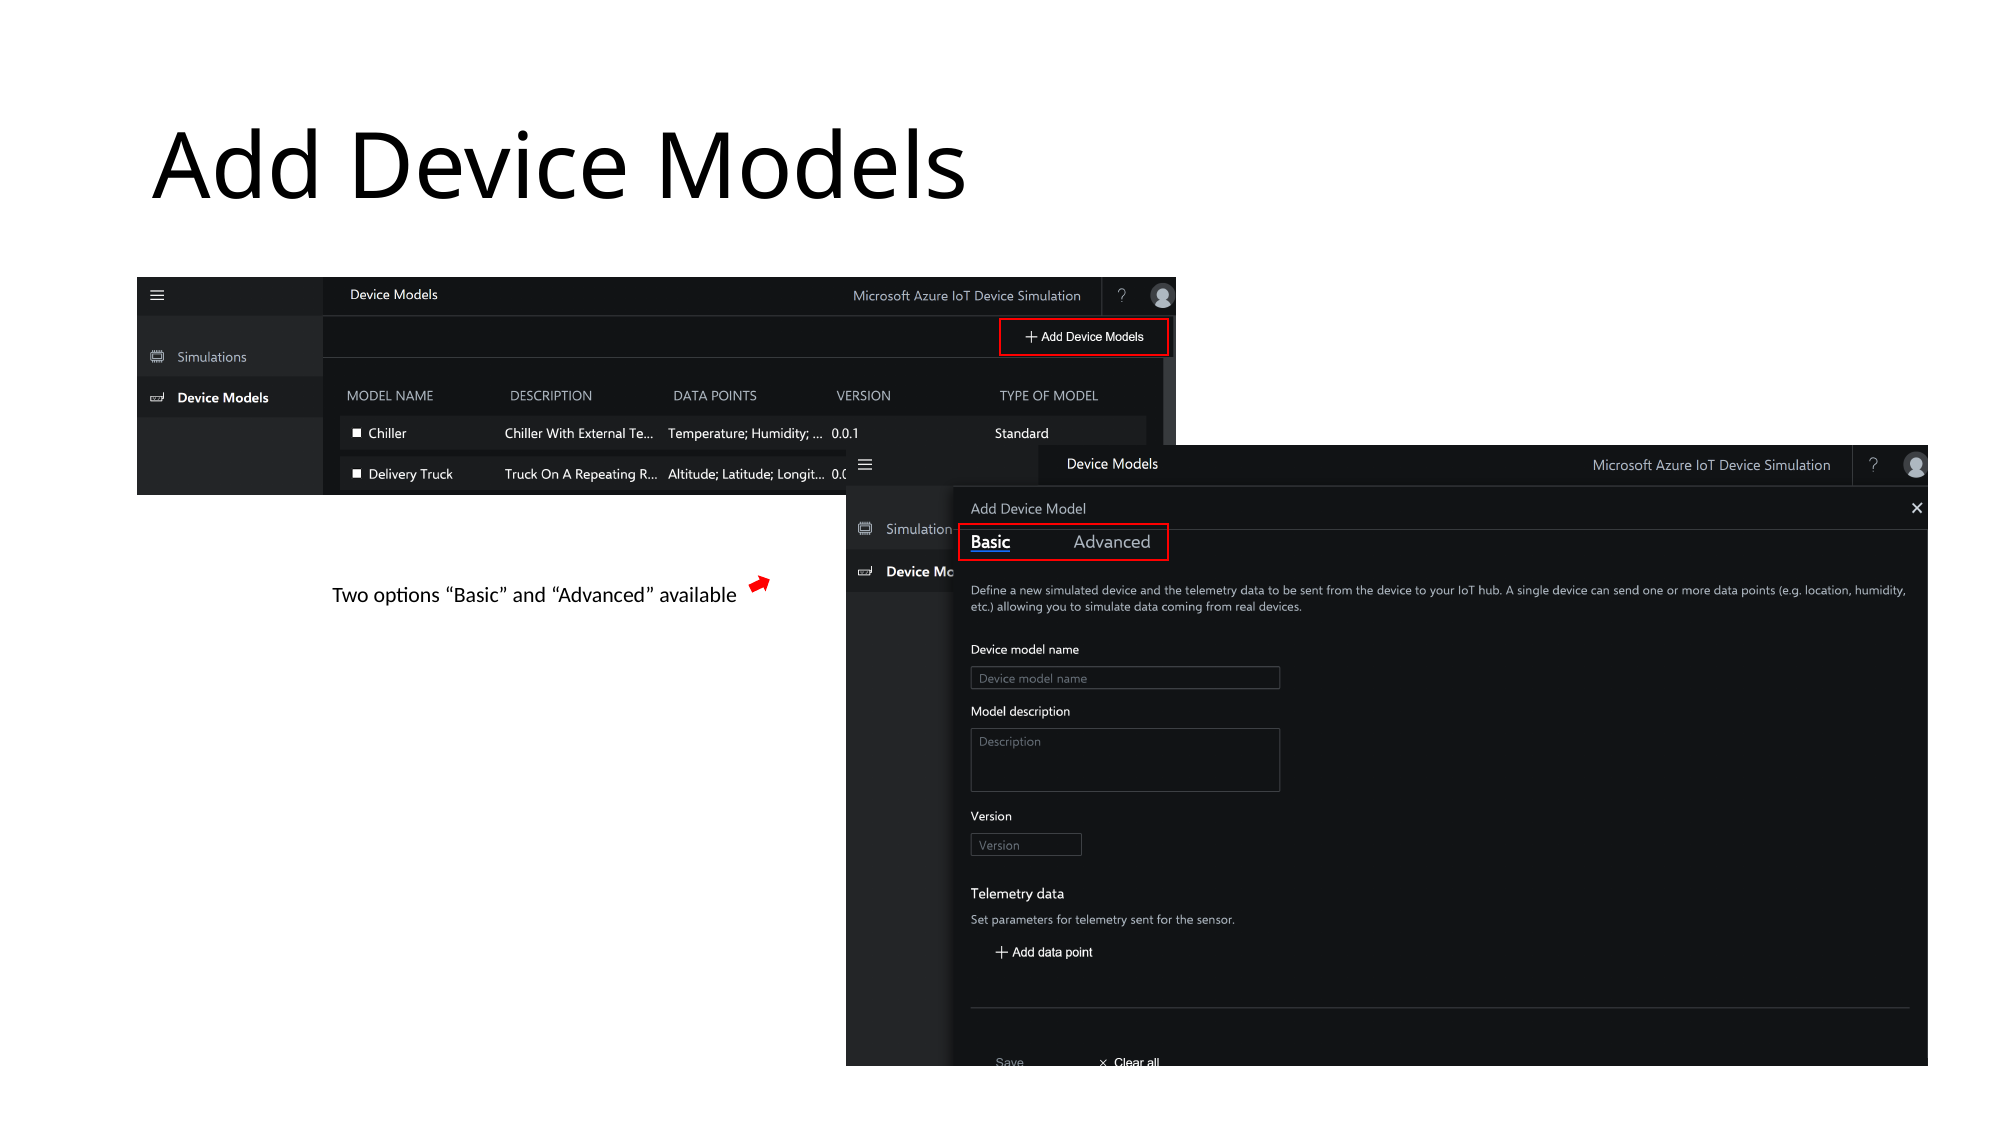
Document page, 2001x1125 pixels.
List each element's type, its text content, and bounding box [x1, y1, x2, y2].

title Add Device Models [137, 59, 1863, 277]
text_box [137, 277, 1928, 1066]
